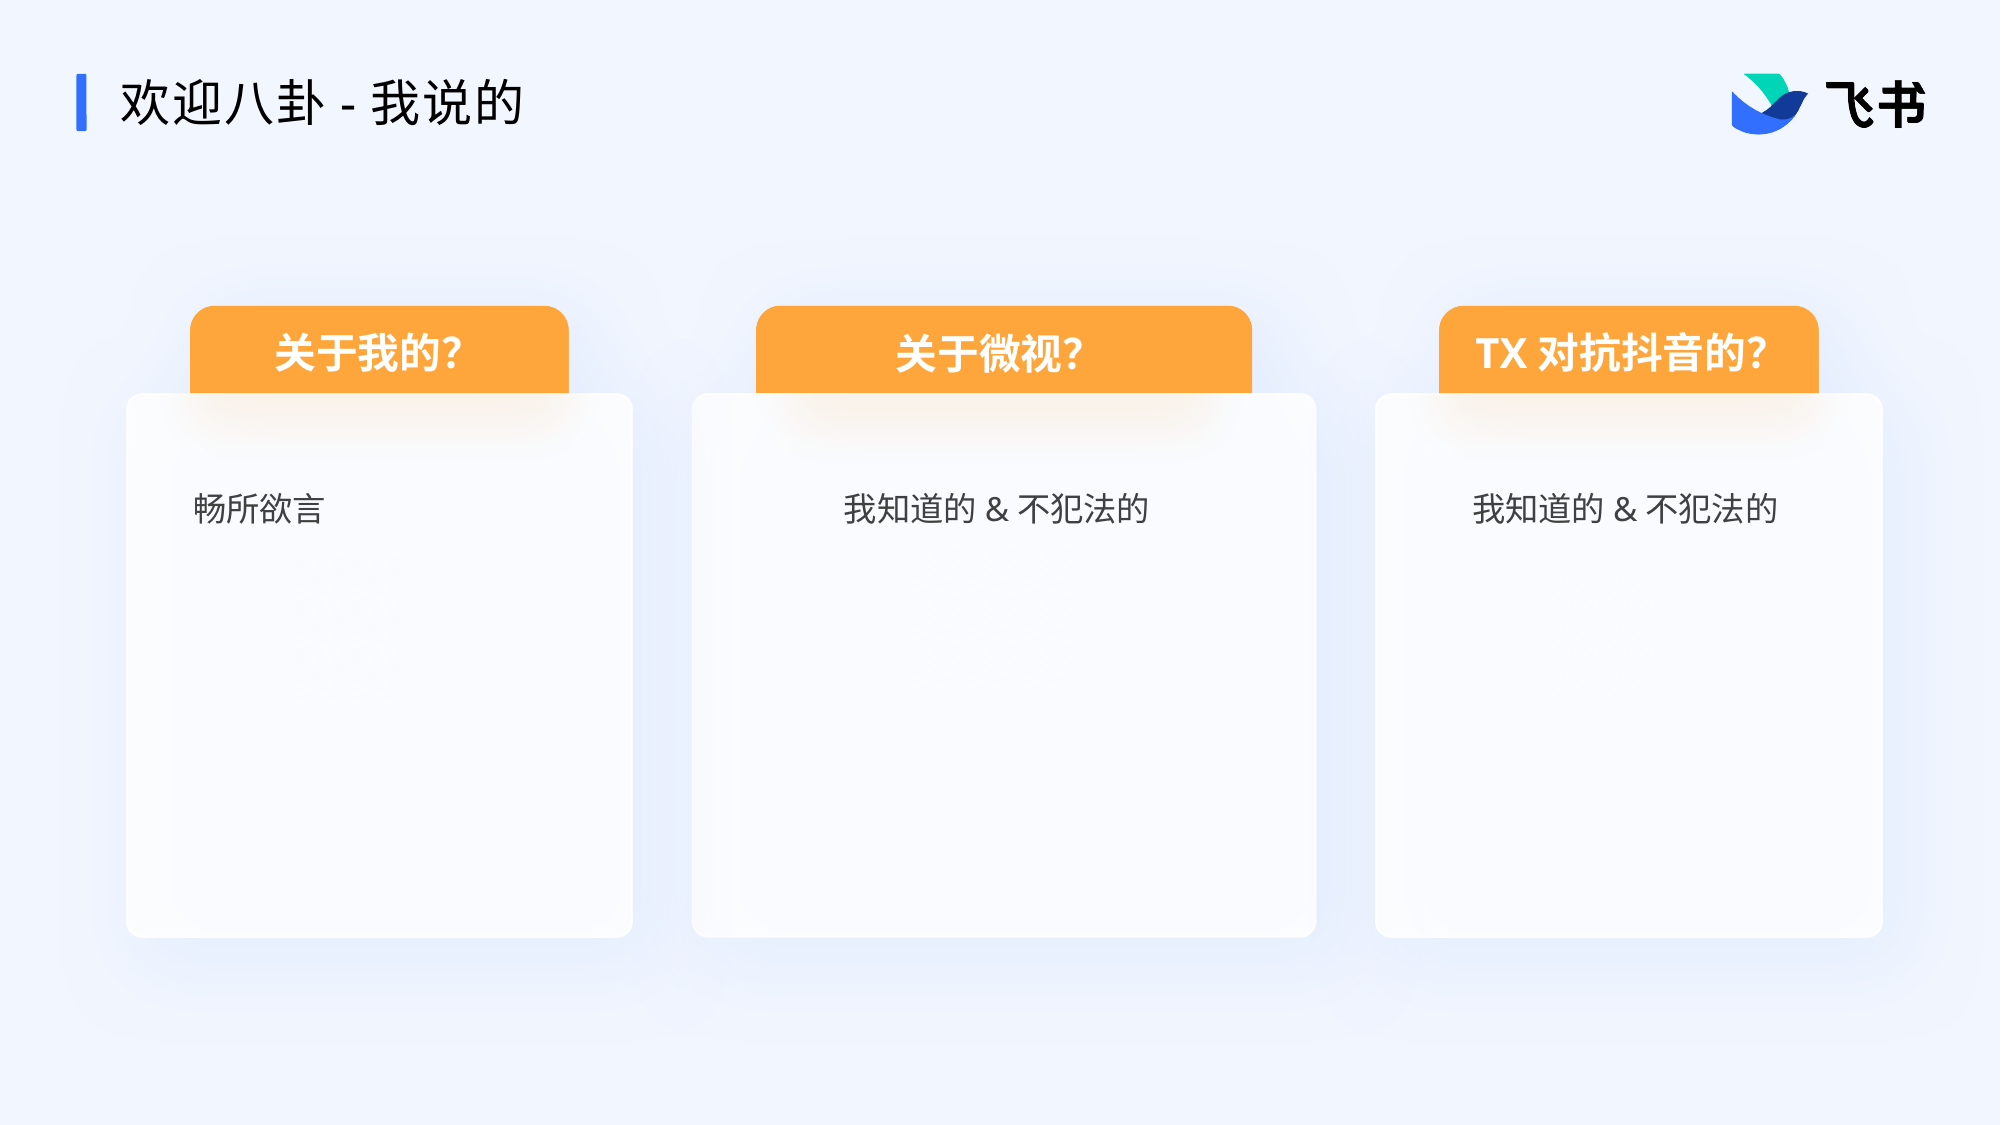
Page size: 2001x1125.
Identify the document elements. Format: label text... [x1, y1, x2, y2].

title 欢迎八卦-我说的 [105, 71, 1926, 148]
picture [31, 219, 1946, 1049]
picture [1701, 41, 1956, 164]
